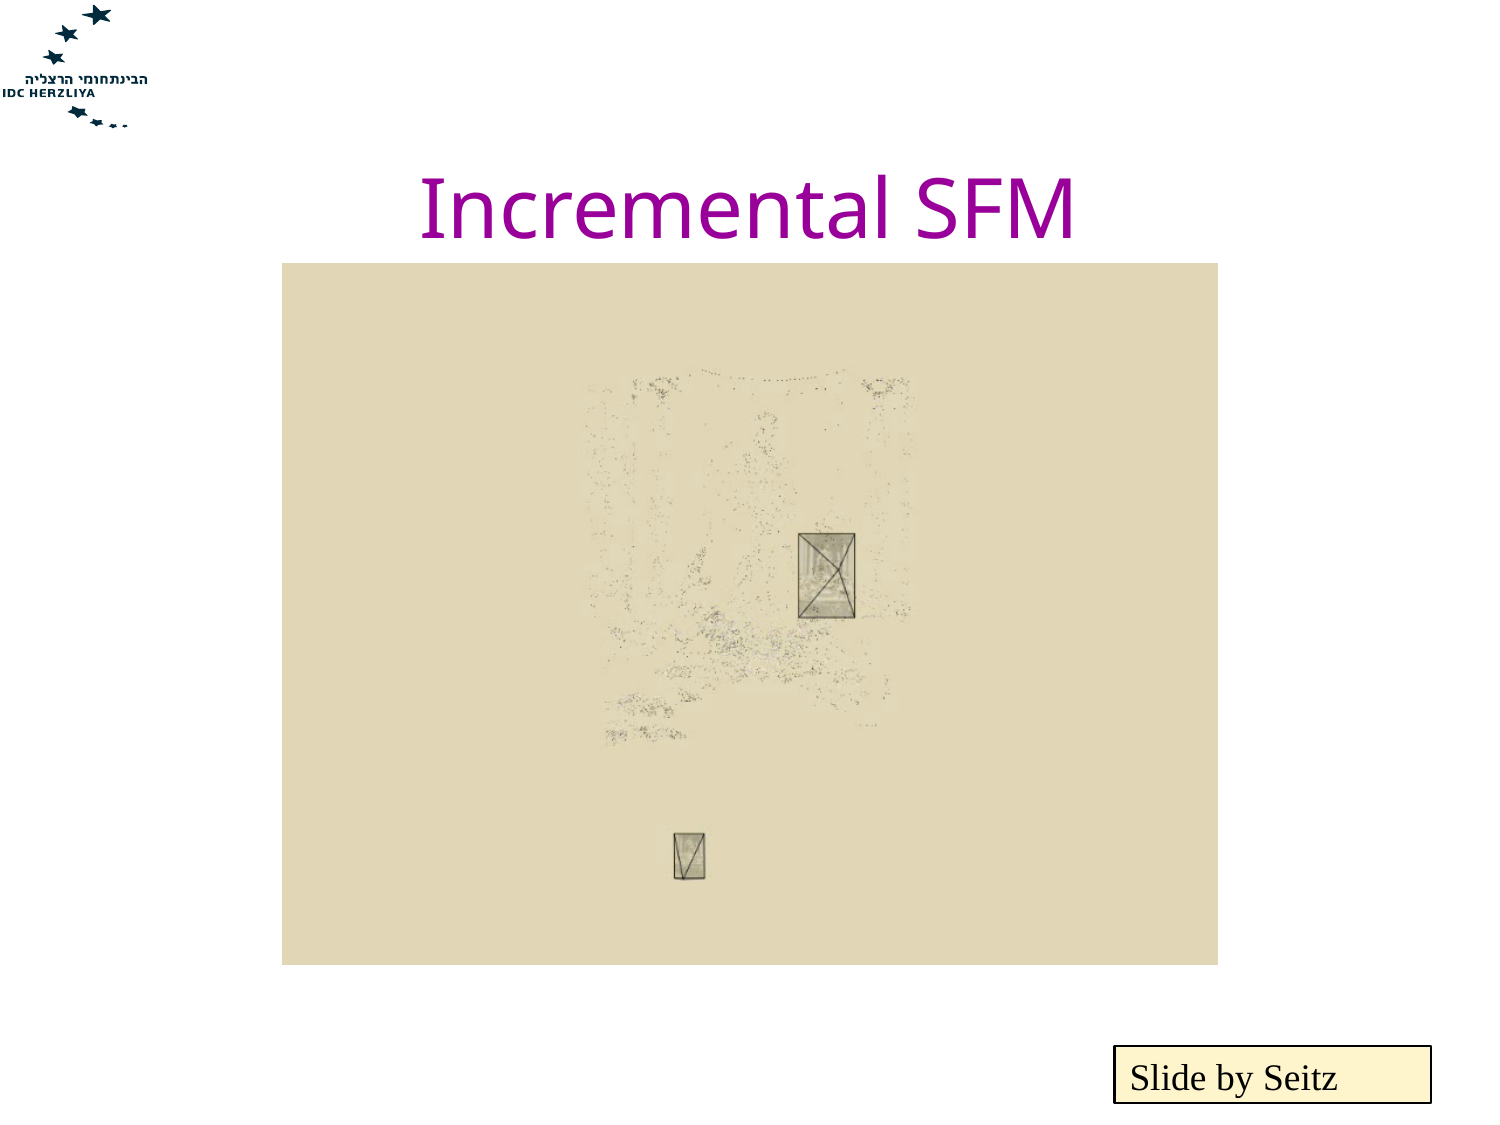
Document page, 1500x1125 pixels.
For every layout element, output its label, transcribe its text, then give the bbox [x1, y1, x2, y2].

text_box Slide by Seitz [1114, 1045, 1432, 1104]
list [281, 262, 1219, 966]
title Incremental SFM [112, 74, 1388, 263]
picture [0, 0, 150, 134]
